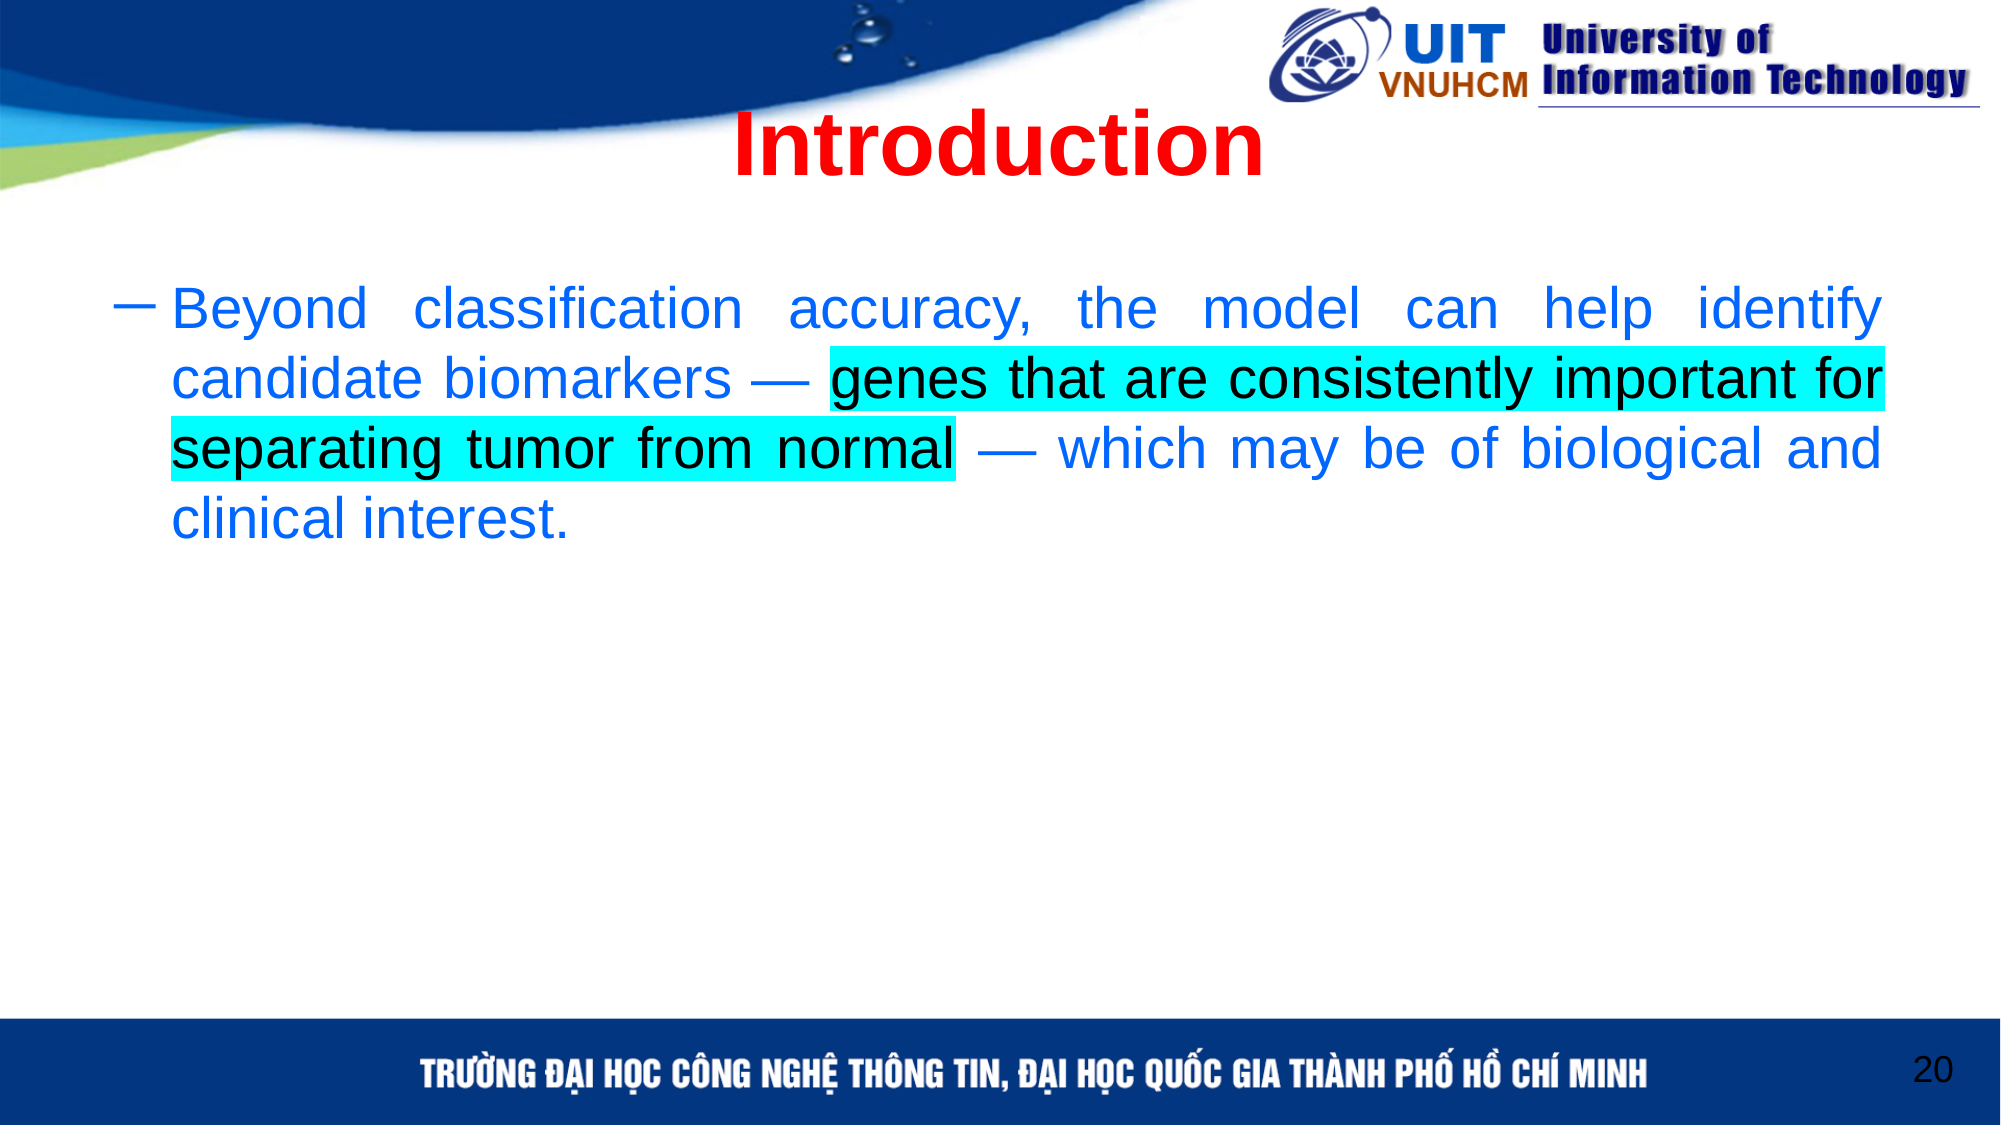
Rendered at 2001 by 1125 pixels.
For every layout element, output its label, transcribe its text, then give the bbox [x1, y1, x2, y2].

list Beyond classification accuracy, the model can help identify candidate biomarkers — genes that are consistently important for separating tumor from normal — which may be of biological and clinical interest. [99, 262, 1900, 1005]
title Introduction [99, 45, 1900, 233]
picture [0, 0, 2001, 1125]
